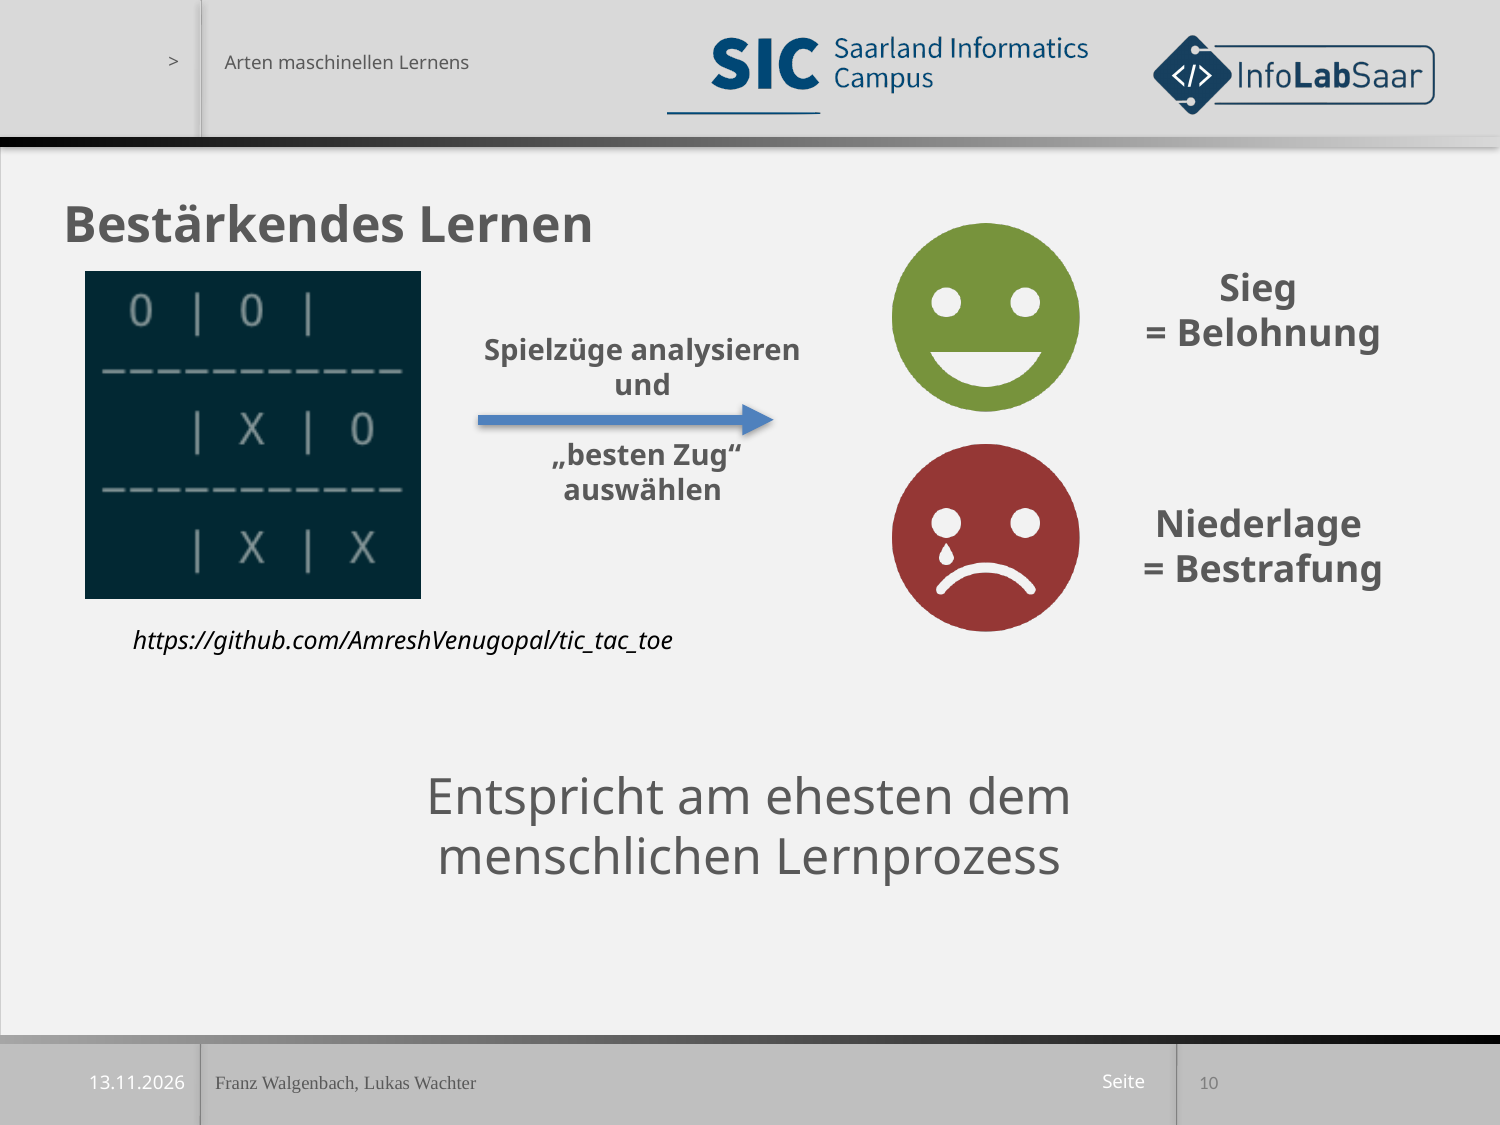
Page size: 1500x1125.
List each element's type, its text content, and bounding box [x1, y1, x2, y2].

picture [158, 369, 181, 374]
picture [130, 369, 154, 374]
slide_number 10 [1184, 1052, 1425, 1113]
picture [379, 369, 403, 374]
picture [213, 488, 237, 492]
picture [195, 411, 199, 456]
picture [351, 369, 375, 374]
picture [102, 369, 126, 374]
picture [130, 293, 152, 327]
picture [667, 31, 1089, 116]
picture [268, 369, 292, 374]
list Arten maschinellen Lernens [153, 43, 653, 156]
picture [195, 529, 199, 574]
picture [195, 292, 199, 337]
picture [351, 411, 373, 446]
picture [241, 488, 264, 492]
picture [306, 411, 310, 456]
picture [296, 488, 320, 492]
picture [130, 488, 154, 492]
picture [296, 369, 320, 374]
picture [306, 292, 310, 337]
footer Franz Walgenbach, Lukas Wachter [200, 1052, 1088, 1113]
picture [185, 369, 209, 374]
picture [213, 369, 237, 374]
picture [185, 488, 209, 492]
text_box Niederlage = Bestrafung [1107, 492, 1425, 598]
picture [351, 488, 375, 492]
picture [241, 369, 264, 374]
text_box https://github.com/AmreshVenugopal/tic_tac_toe [118, 616, 690, 662]
picture [241, 293, 262, 328]
picture [239, 413, 264, 444]
picture [158, 488, 181, 492]
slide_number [48, 1053, 200, 1113]
text_box Sieg = Belohnung [1107, 256, 1425, 361]
picture [324, 488, 347, 492]
picture [1125, 31, 1463, 117]
picture [239, 531, 264, 563]
picture [306, 529, 310, 574]
picture [324, 369, 347, 374]
picture [102, 488, 126, 492]
list Bestärkendes Lernen [48, 184, 1237, 923]
picture [866, 198, 1104, 657]
picture [379, 488, 403, 492]
text_box Spielzüge analysieren und „besten Zug“ auswählen [456, 323, 829, 514]
picture [350, 531, 375, 563]
picture [268, 488, 292, 492]
text_box Entspricht am ehesten dem menschlichen Lernprozess [376, 757, 1124, 892]
